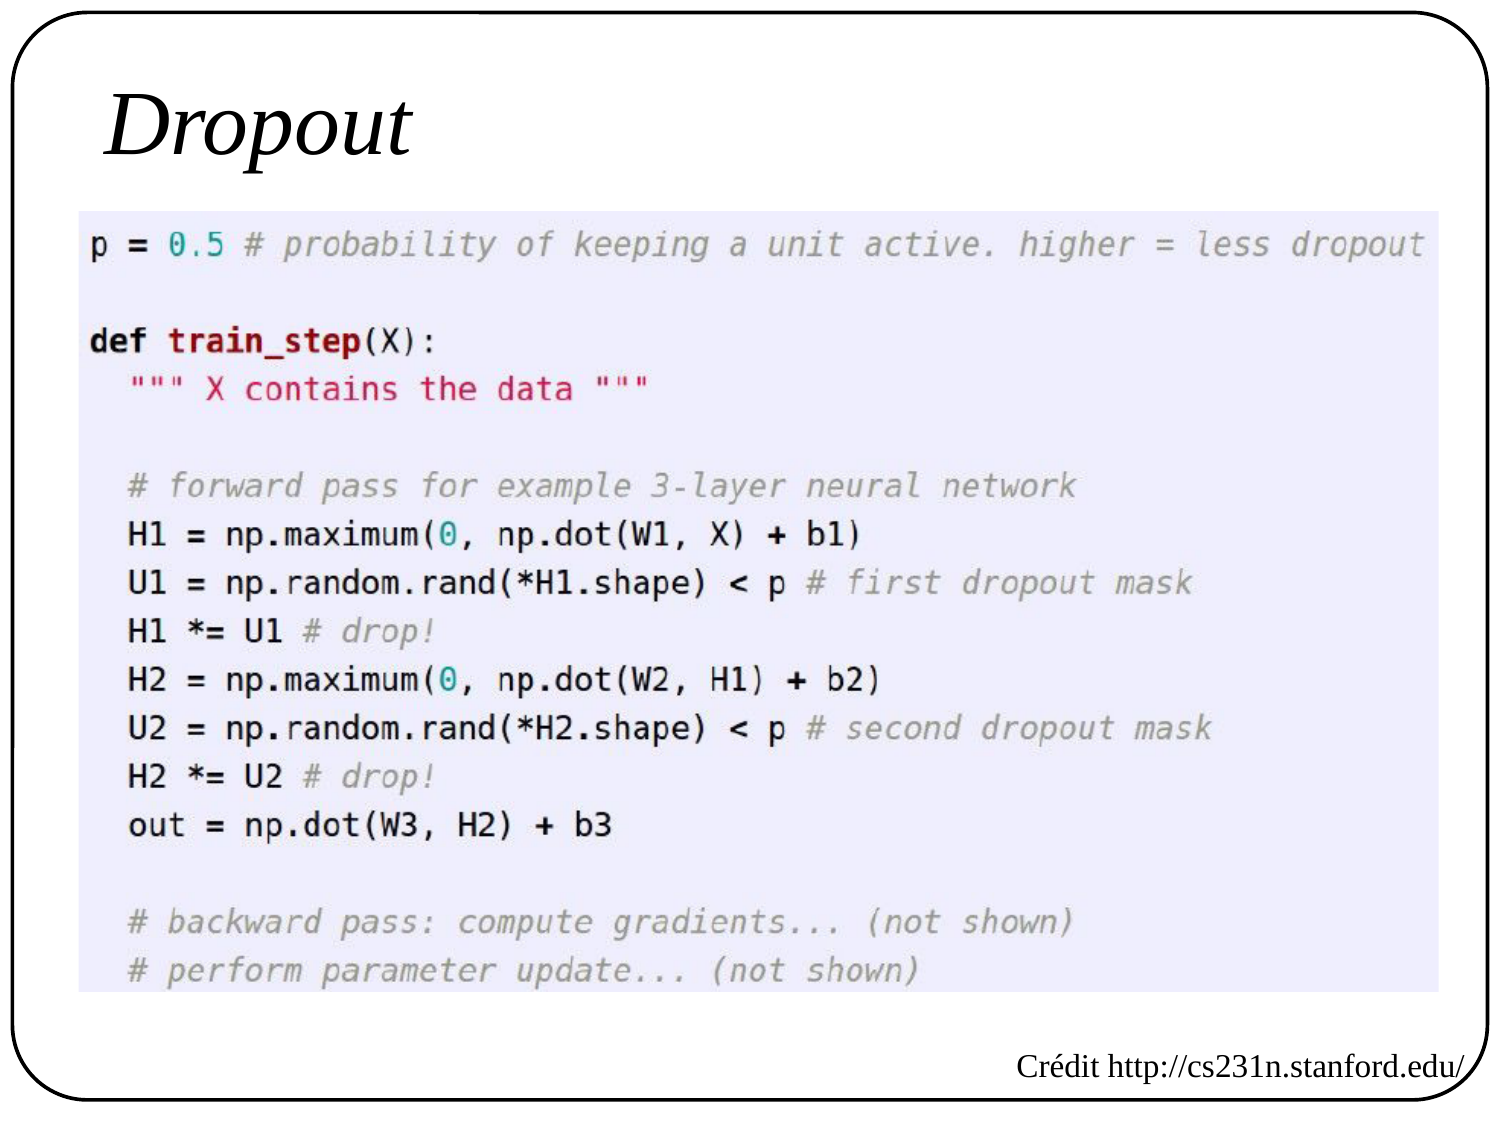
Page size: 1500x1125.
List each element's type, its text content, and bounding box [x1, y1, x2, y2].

text_box Crédit http://cs231n.stanford.edu/ [1001, 1036, 1481, 1092]
text_box Dropout [89, 23, 1365, 209]
picture [75, 210, 1440, 992]
